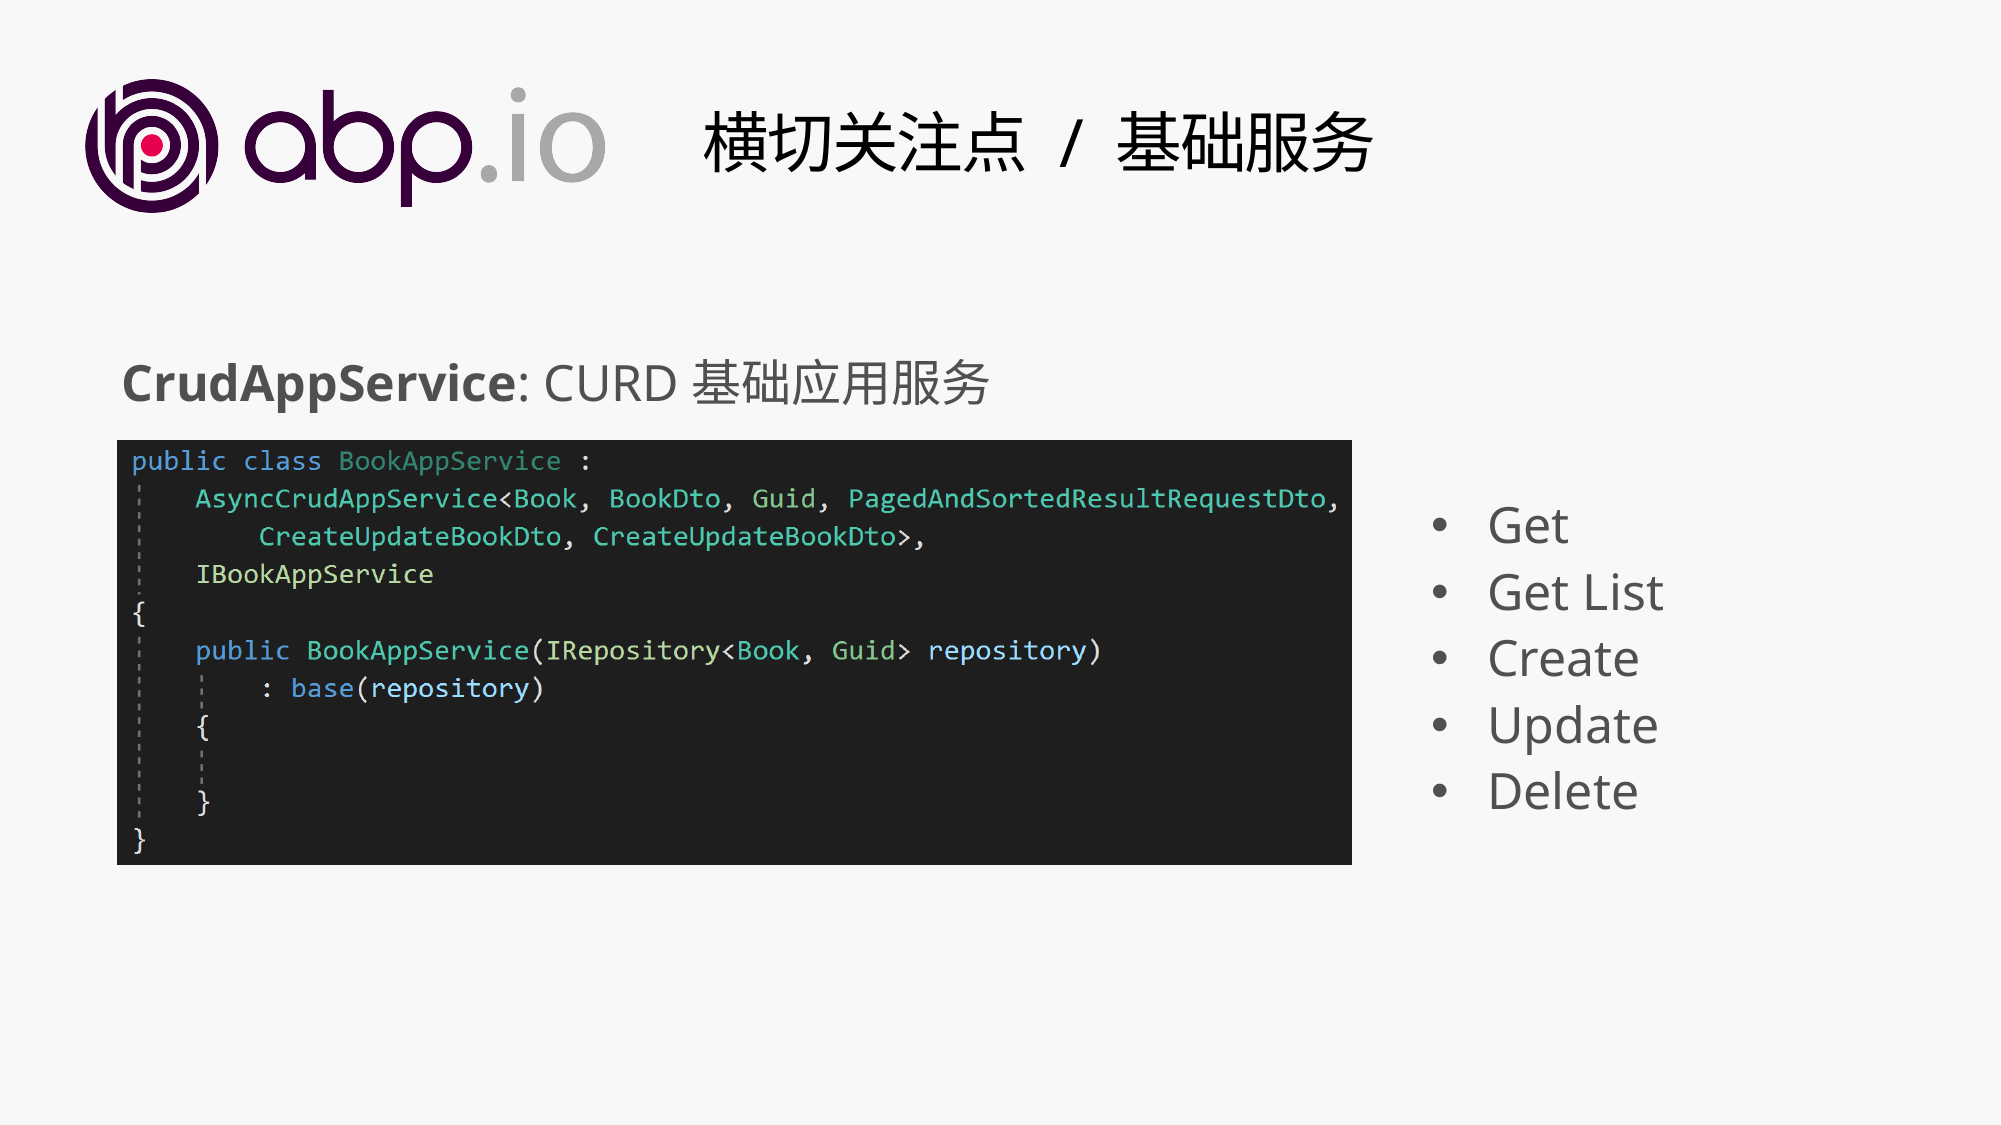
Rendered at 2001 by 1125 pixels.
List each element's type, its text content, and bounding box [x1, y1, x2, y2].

text_box Get Get List Create Update Delete [1401, 476, 1941, 845]
text_box CrudAppService: CURD基础应用服务 [91, 334, 1022, 437]
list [85, 79, 607, 213]
picture [117, 439, 1352, 865]
title 横切关注点 / 基础服务 [678, 59, 1915, 232]
